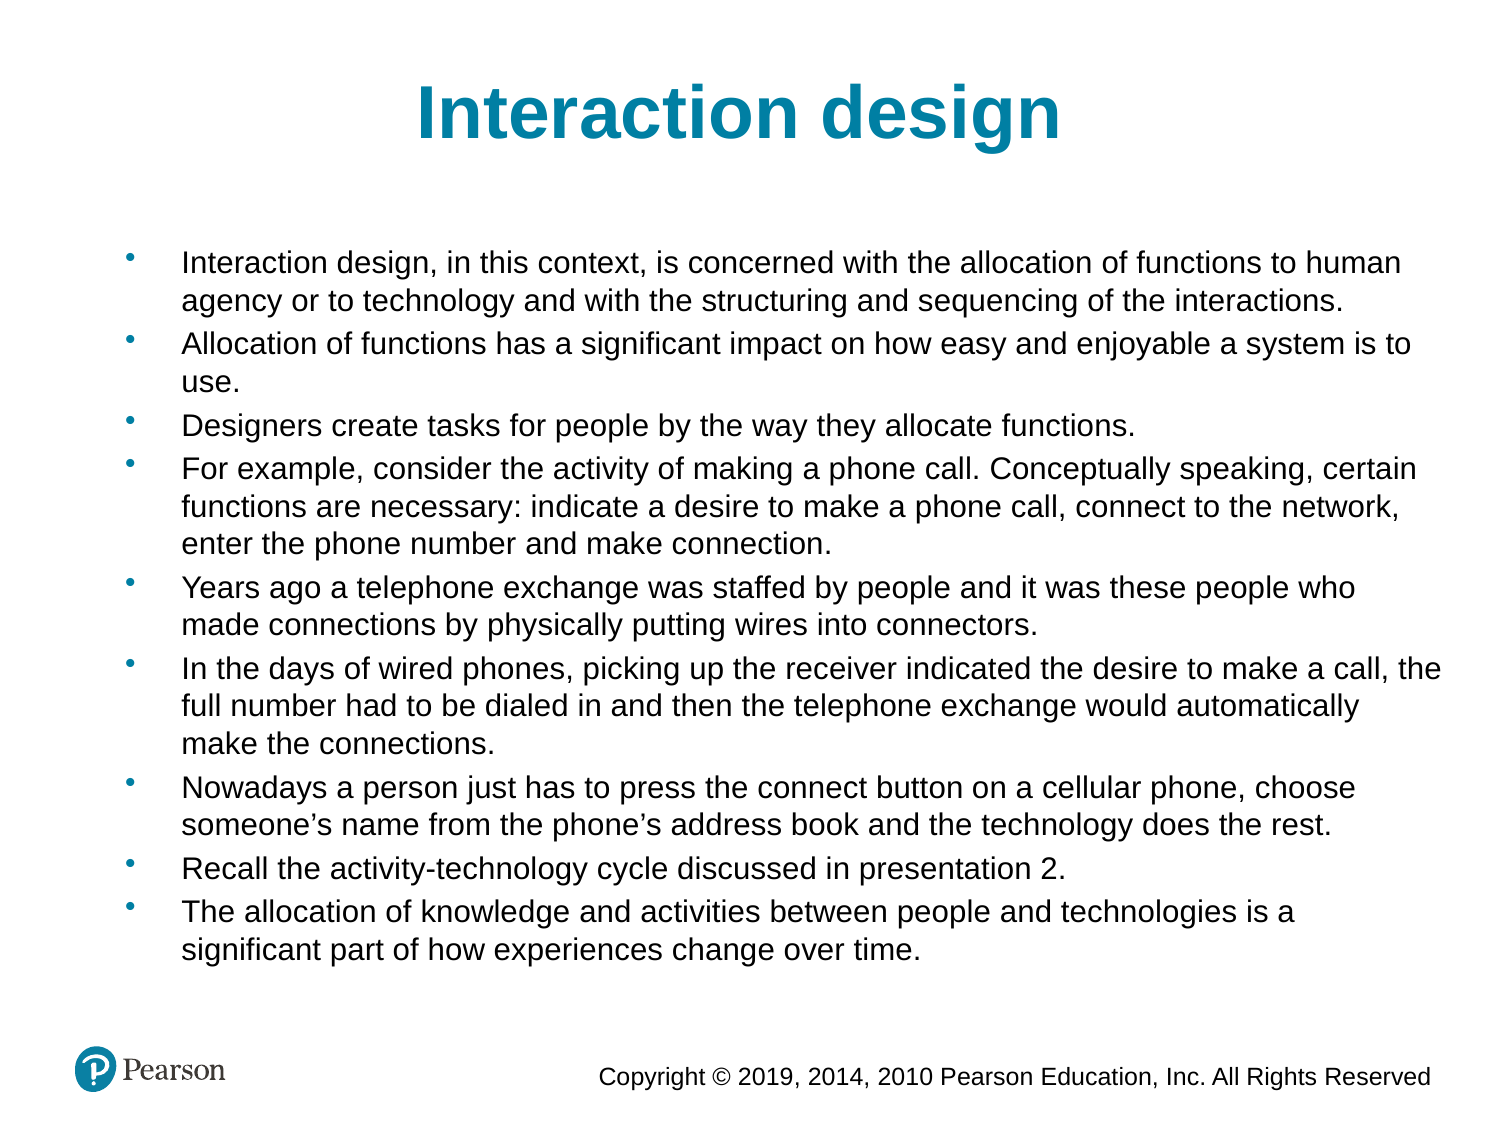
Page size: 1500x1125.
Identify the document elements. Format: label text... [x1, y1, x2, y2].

list Interaction design, in this context, is concerned with the allocation of functions to human agency or to technology and with the structuring and sequencing of the interactions. Allocation of functions has a significant impact on how easy and enjoyable a system is to use. Designers create tasks for people by the way they allocate functions. For example, consider the activity of making a phone call. Conceptually speaking, certain functions are necessary: indicate a desire to make a phone call, connect to the network, enter the phone number and make connection. Years ago a telephone exchange was staffed by people and it was these people who made connections by physically putting wires into connectors. In the days of wired phones, picking up the receiver indicated the desire to make a call, the full number had to be dialed in and then the telephone exchange would automatically make the connections. Nowadays a person just has to press the connect button on a cellular phone, choose someone’s name from the phone’s address book and the technology does the rest. Recall the activity-technology cycle discussed in presentation 2. The allocation of knowledge and activities between people and technologies is a significant part of how experiences change over time. [110, 235, 1461, 978]
title Interaction design [75, 63, 1425, 155]
